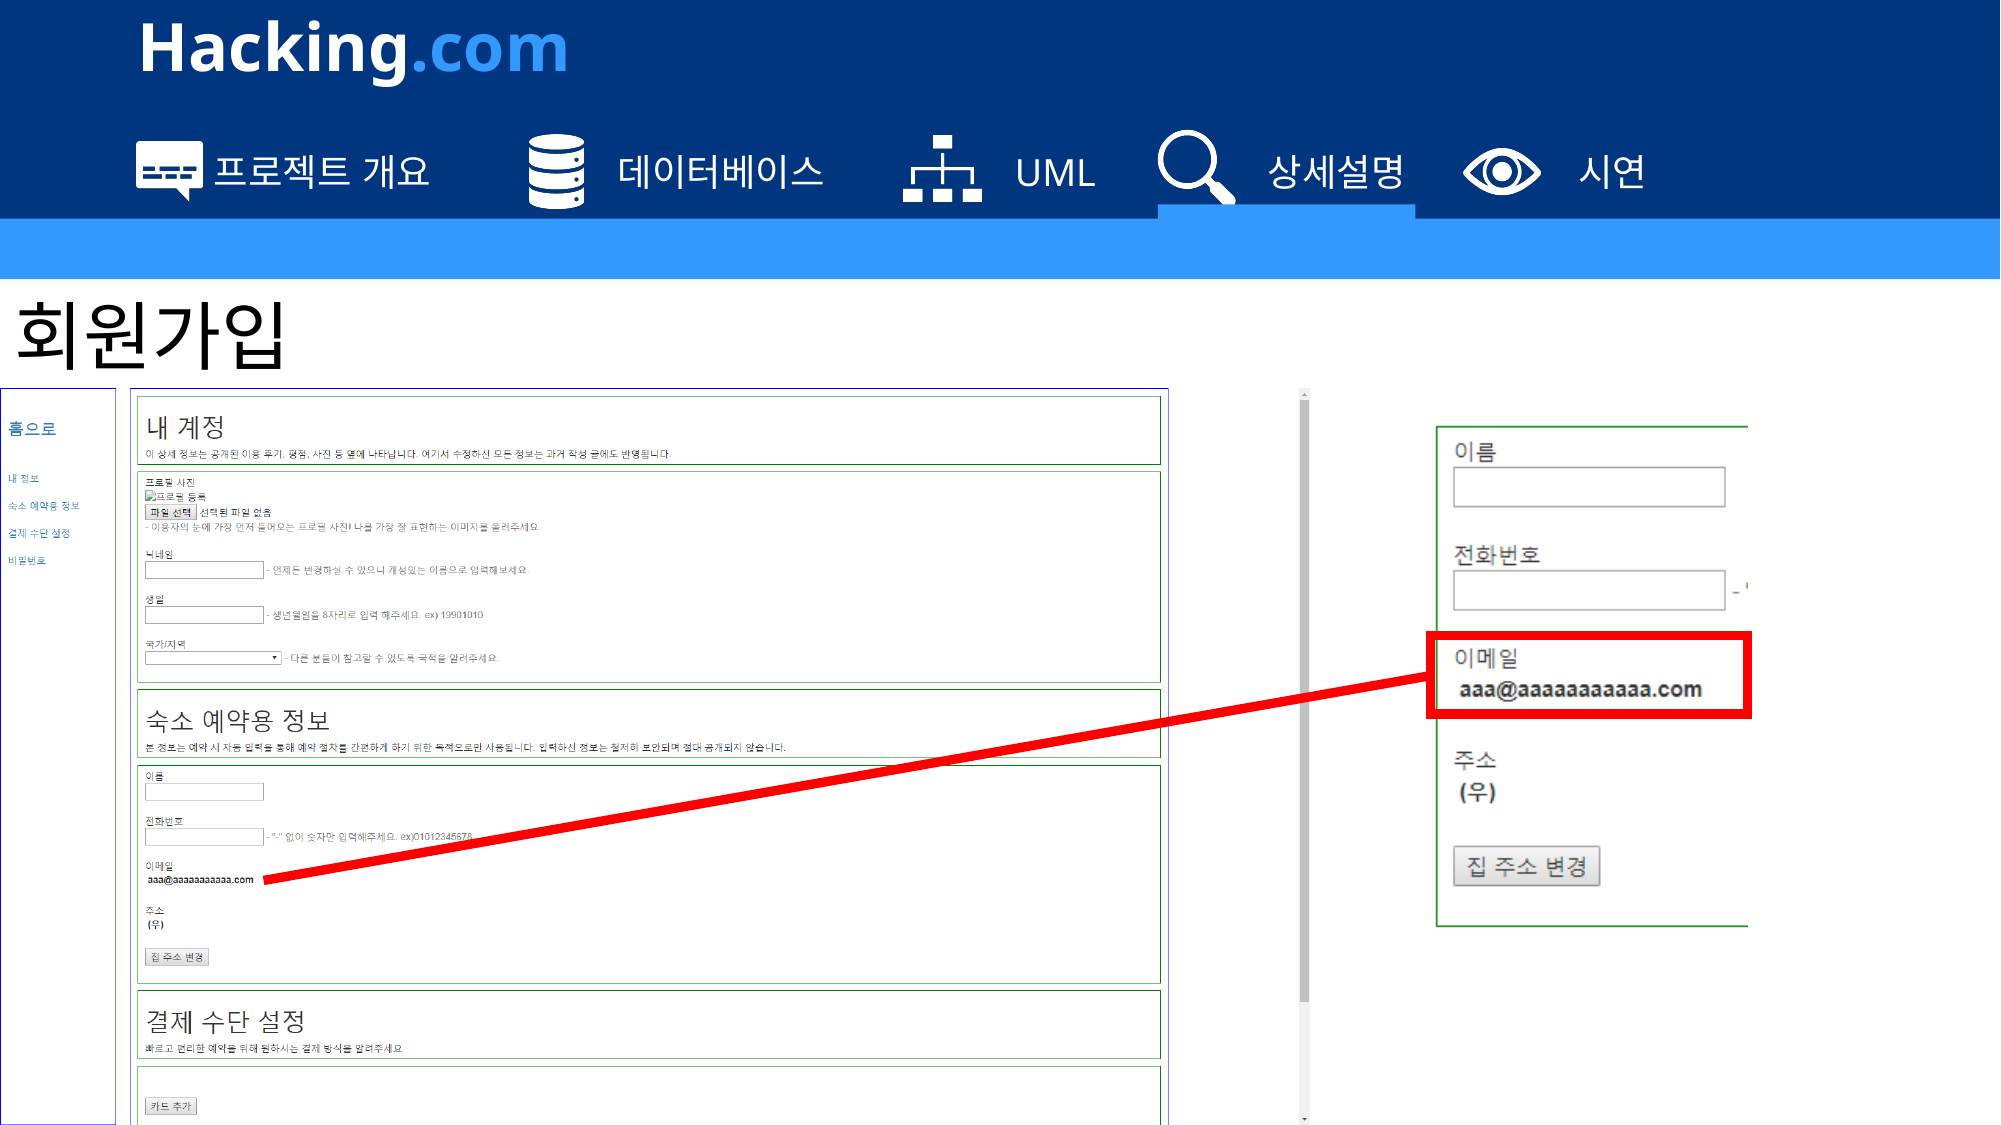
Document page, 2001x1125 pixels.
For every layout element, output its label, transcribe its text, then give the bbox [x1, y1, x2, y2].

picture [1430, 420, 1748, 932]
text_box 회원가입 [0, 282, 336, 387]
picture [0, 388, 1310, 1125]
picture [0, 0, 2000, 219]
text_box [1310, 634, 1430, 715]
text_box [0, 219, 2000, 280]
